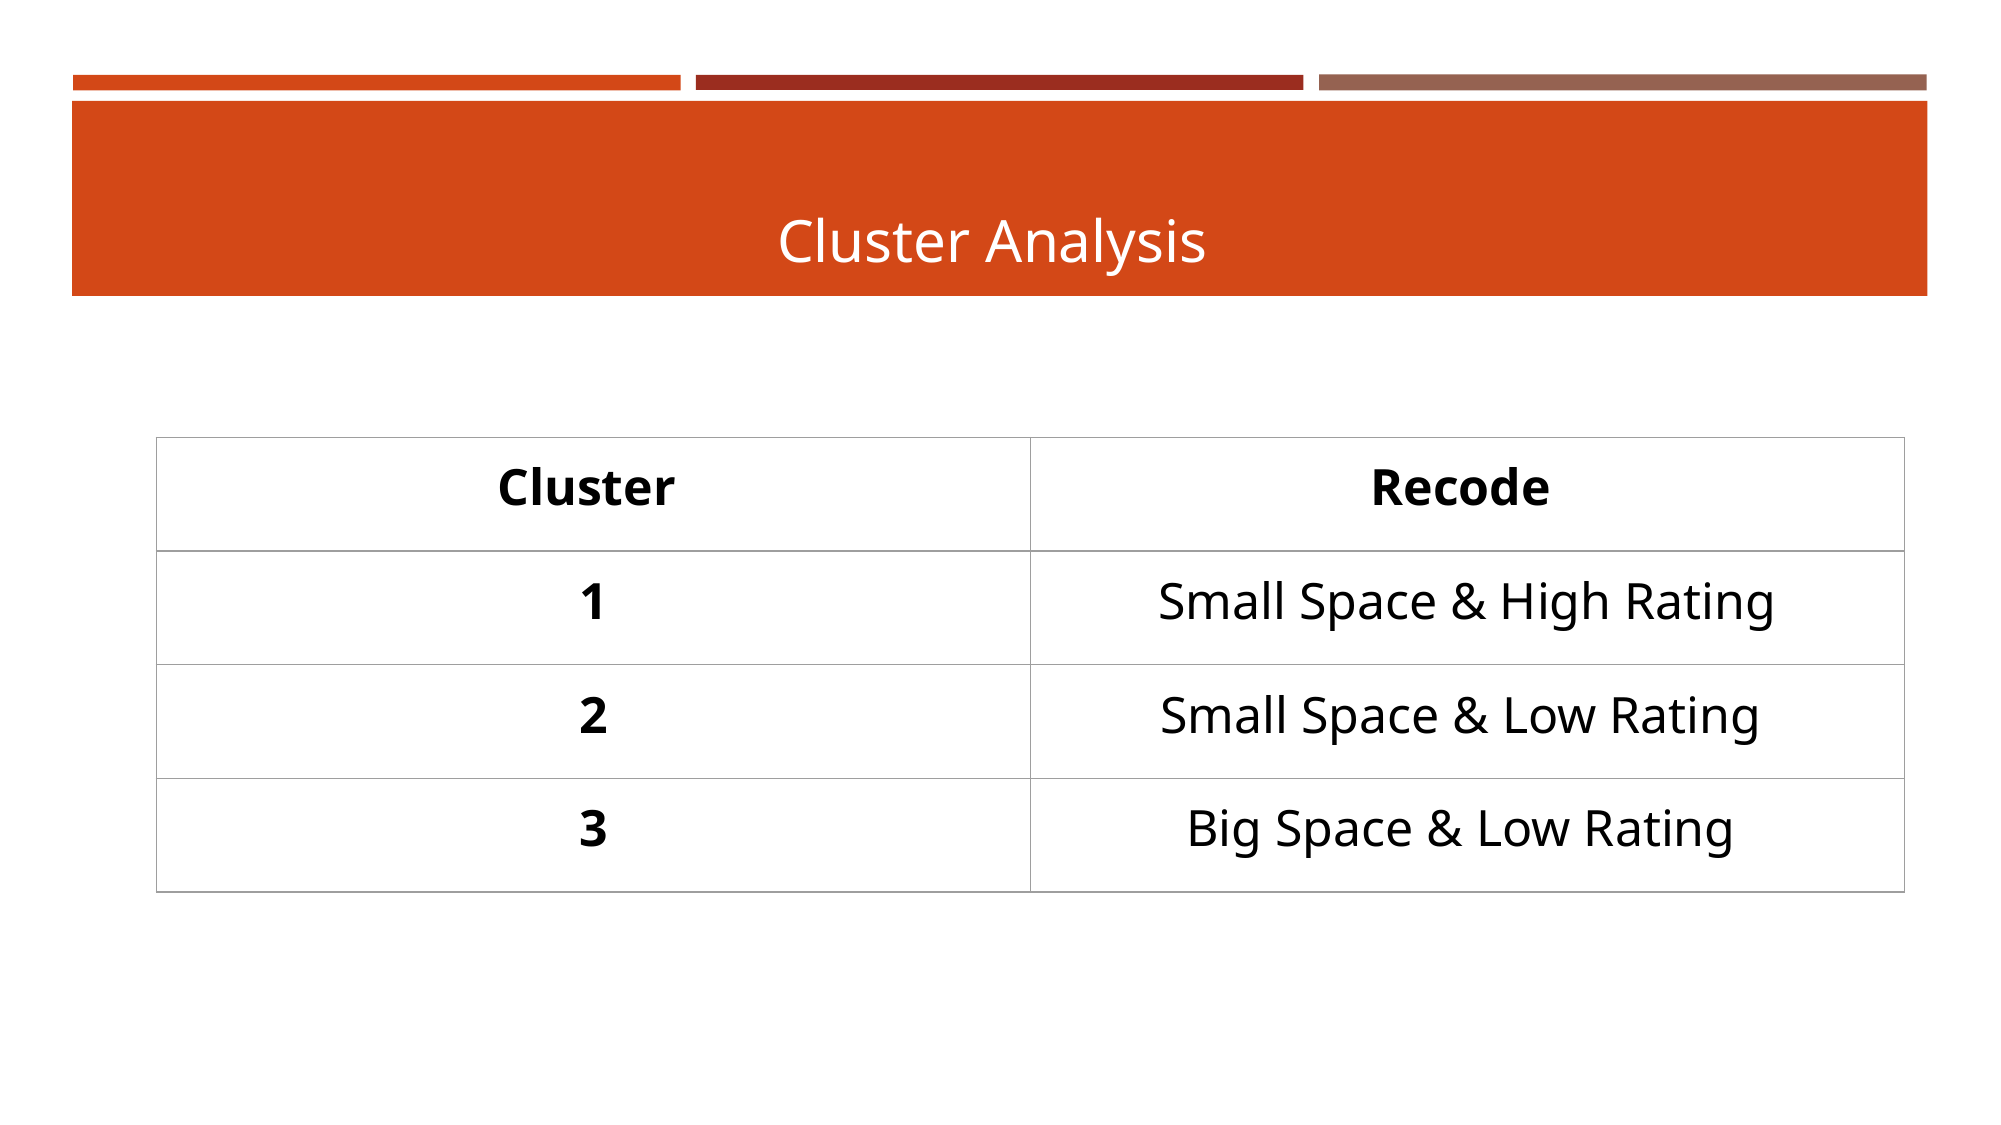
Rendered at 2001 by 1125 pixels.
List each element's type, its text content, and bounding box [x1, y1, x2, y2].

title Cluster Analysis [95, 115, 1905, 282]
table_header Recode [1031, 438, 1904, 550]
table_cell 1 [157, 552, 1030, 664]
table_cell Small Space & Low Rating [1031, 665, 1904, 778]
table_cell Big Space & Low Rating [1031, 779, 1904, 891]
table_cell 2 [157, 665, 1030, 778]
table_cell Small Space & High Rating [1031, 552, 1904, 664]
table_header Cluster [157, 438, 1030, 550]
table_cell 3 [157, 779, 1030, 891]
